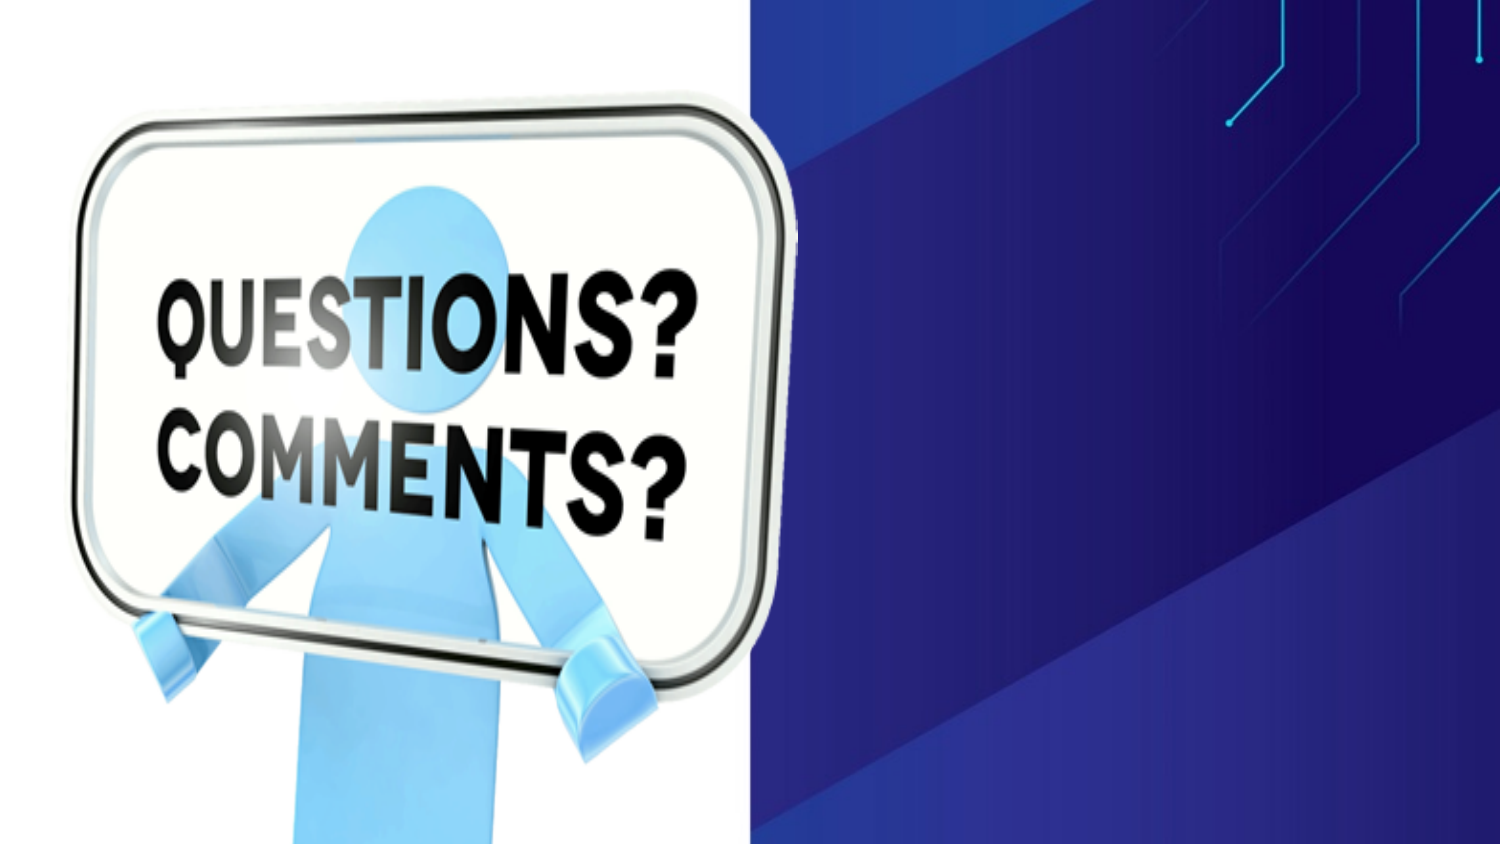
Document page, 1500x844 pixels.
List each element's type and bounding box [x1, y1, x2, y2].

text_box [803, 127, 1445, 796]
picture [0, 0, 1500, 844]
